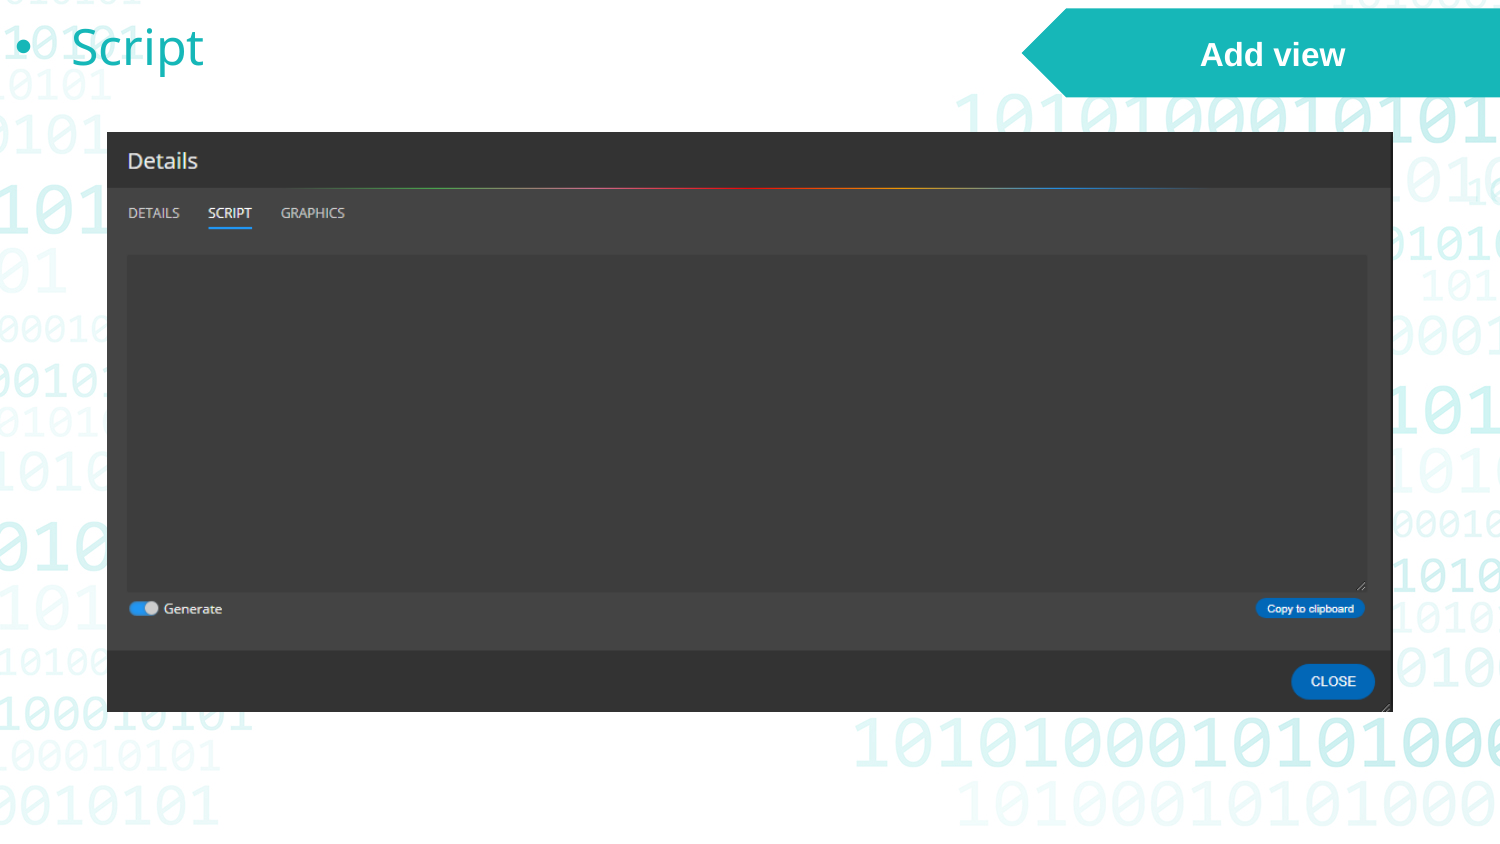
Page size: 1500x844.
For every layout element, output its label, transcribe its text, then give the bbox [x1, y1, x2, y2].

text_box [1019, 26, 1045, 80]
text_box Script [0, 8, 821, 84]
picture [0, 0, 1500, 844]
list Add view [1045, 8, 1500, 98]
